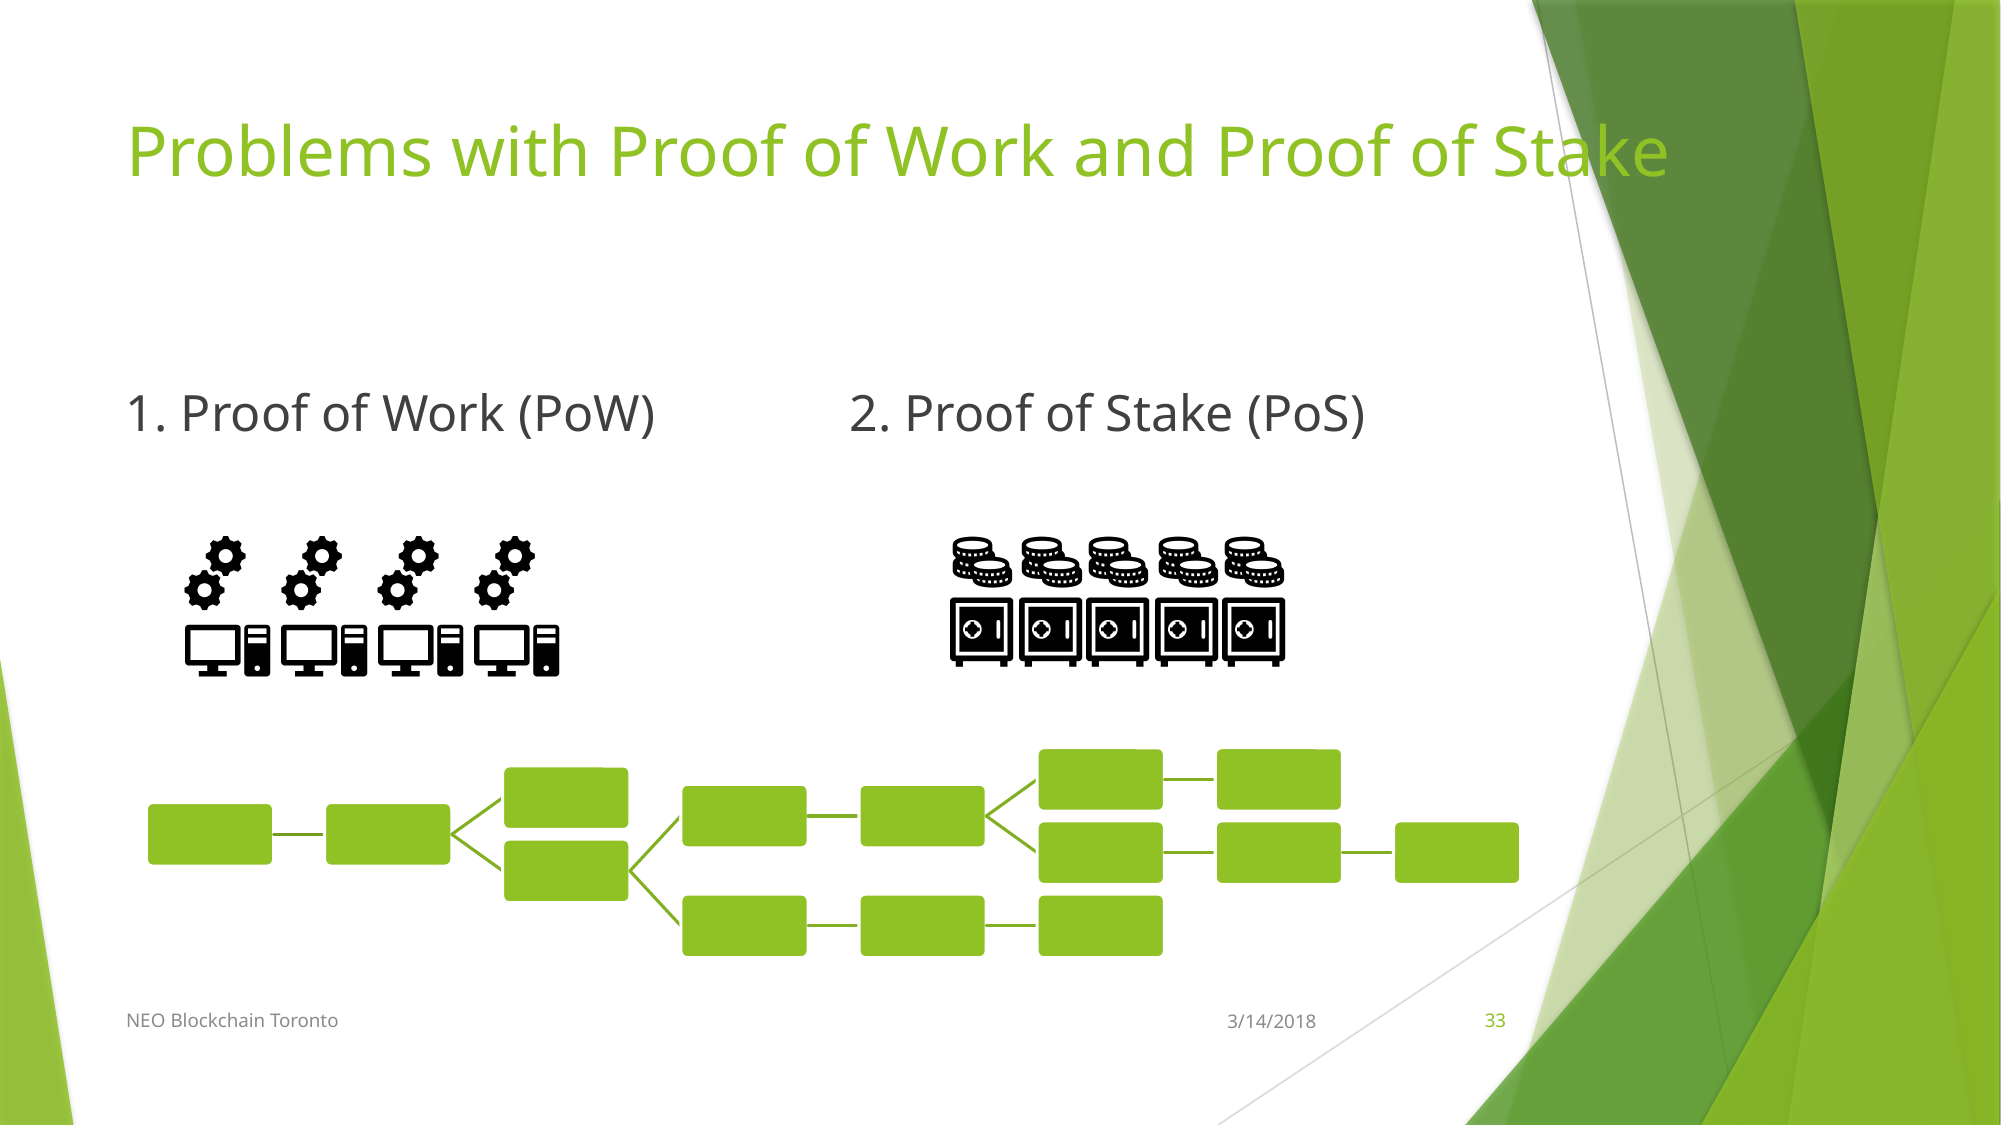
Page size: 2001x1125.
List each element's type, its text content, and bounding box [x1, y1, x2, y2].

picture [170, 528, 562, 696]
title Problems with Proof of Work and Proof of Stake [111, 99, 1794, 268]
list 1. Proof of Work (PoW) [110, 354, 798, 449]
slide_number 33 [1409, 1005, 1522, 1051]
footer NEO Blockchain Toronto [111, 991, 1145, 1051]
picture [936, 528, 1299, 677]
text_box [145, 707, 1522, 998]
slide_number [1181, 1006, 1332, 1051]
list 2. Proof of Stake (PoS) [834, 354, 1522, 449]
